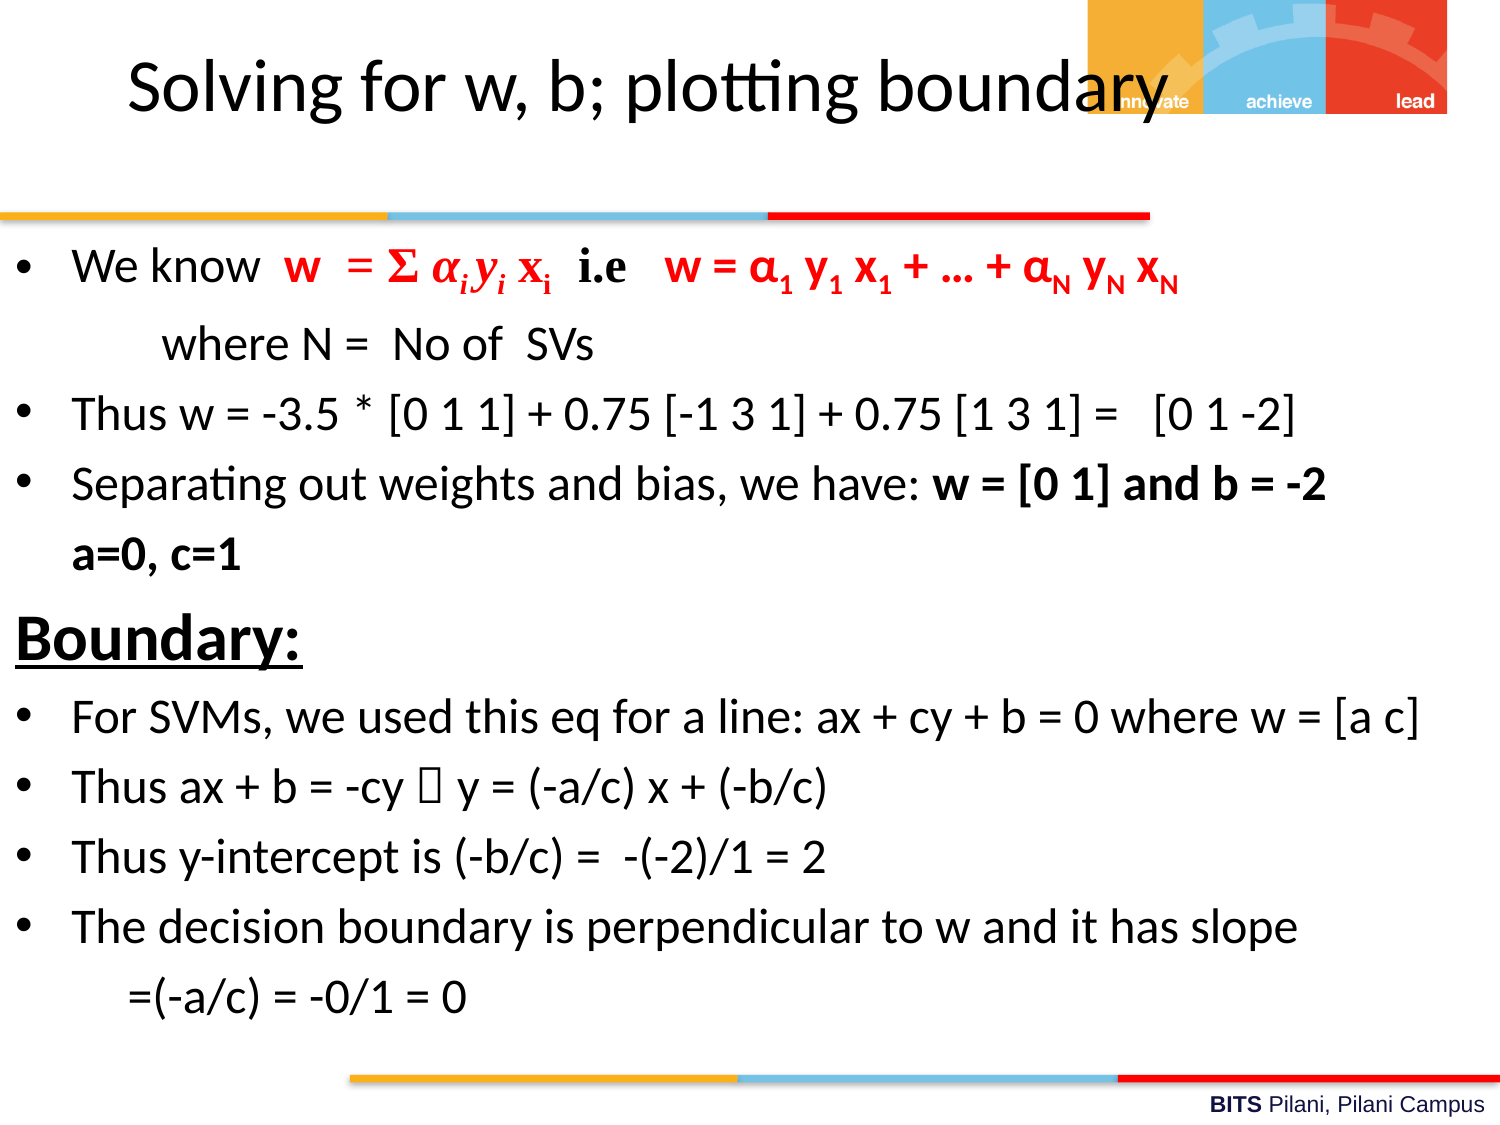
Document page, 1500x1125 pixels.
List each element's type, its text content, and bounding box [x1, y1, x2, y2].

list We know w = Σ αi yi xi i.e w = α1 y1 x1 + … + αN yN xN where N = No of SVs Thus w = -3.5 * [0 1 1] + 0.75 [-1 3 1] + 0.75 [1 3 1] = [0 1 -2] Separating out weights and bias, we have: w = [0 1] and b = -2 a=0, c=1 Boundary: For SVMs, we used this eq for a line: ax + cy + b = 0 where w = [a c] Thus ax + b = -cy  y = (-a/c) x + (-b/c) Thus y-intercept is (-b/c) = -(-2)/1 = 2 The decision boundary is perpendicular to w and it has slope =(-a/c) = -0/1 = 0 [0, 224, 1500, 1113]
picture [1087, 0, 1448, 114]
title Solving for w, b; plotting boundary [112, 12, 1388, 150]
